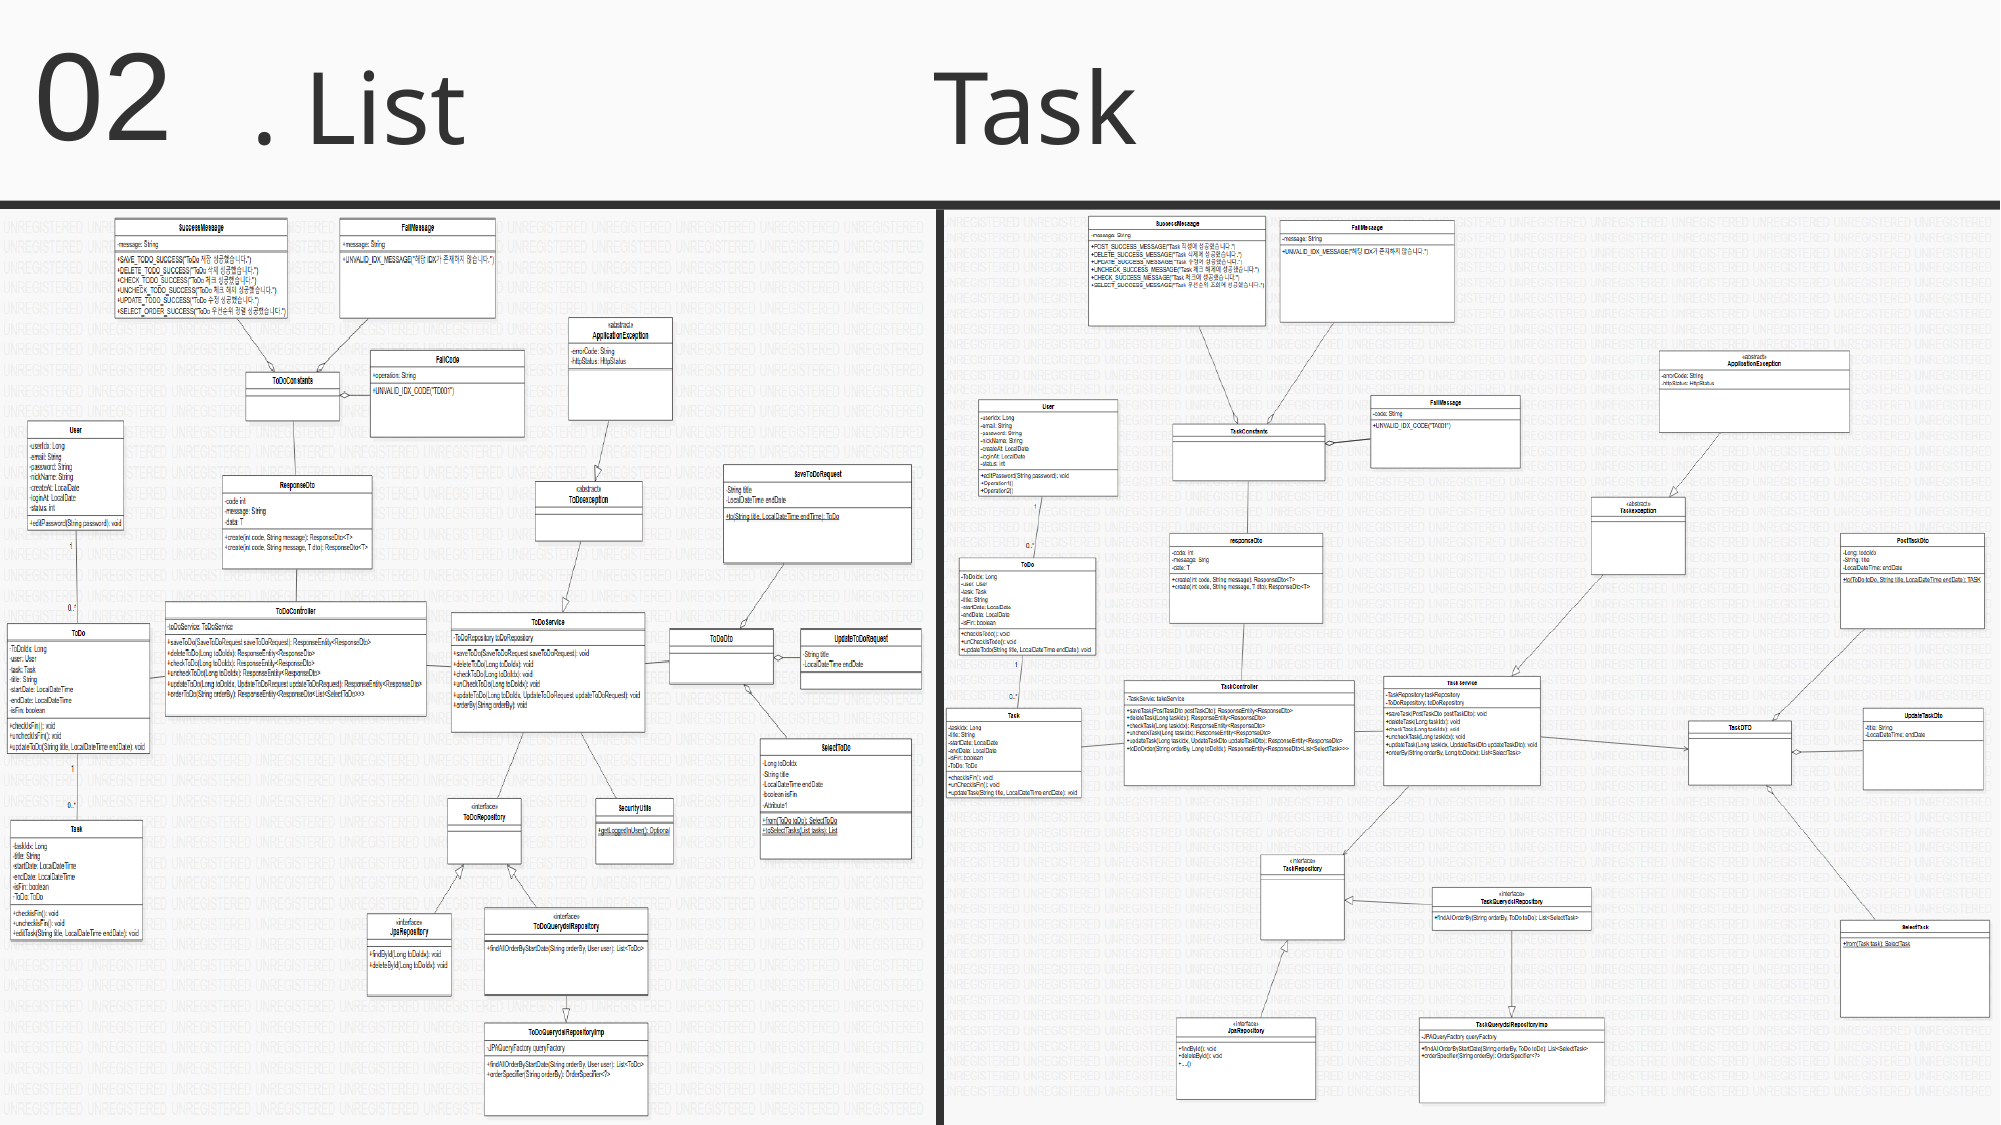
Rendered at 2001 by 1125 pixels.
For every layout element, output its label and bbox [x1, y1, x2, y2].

text_box [0, 200, 2000, 211]
picture [0, 209, 936, 1125]
picture [944, 210, 2000, 1125]
text_box [936, 211, 944, 1125]
text_box [0, 8, 1261, 176]
